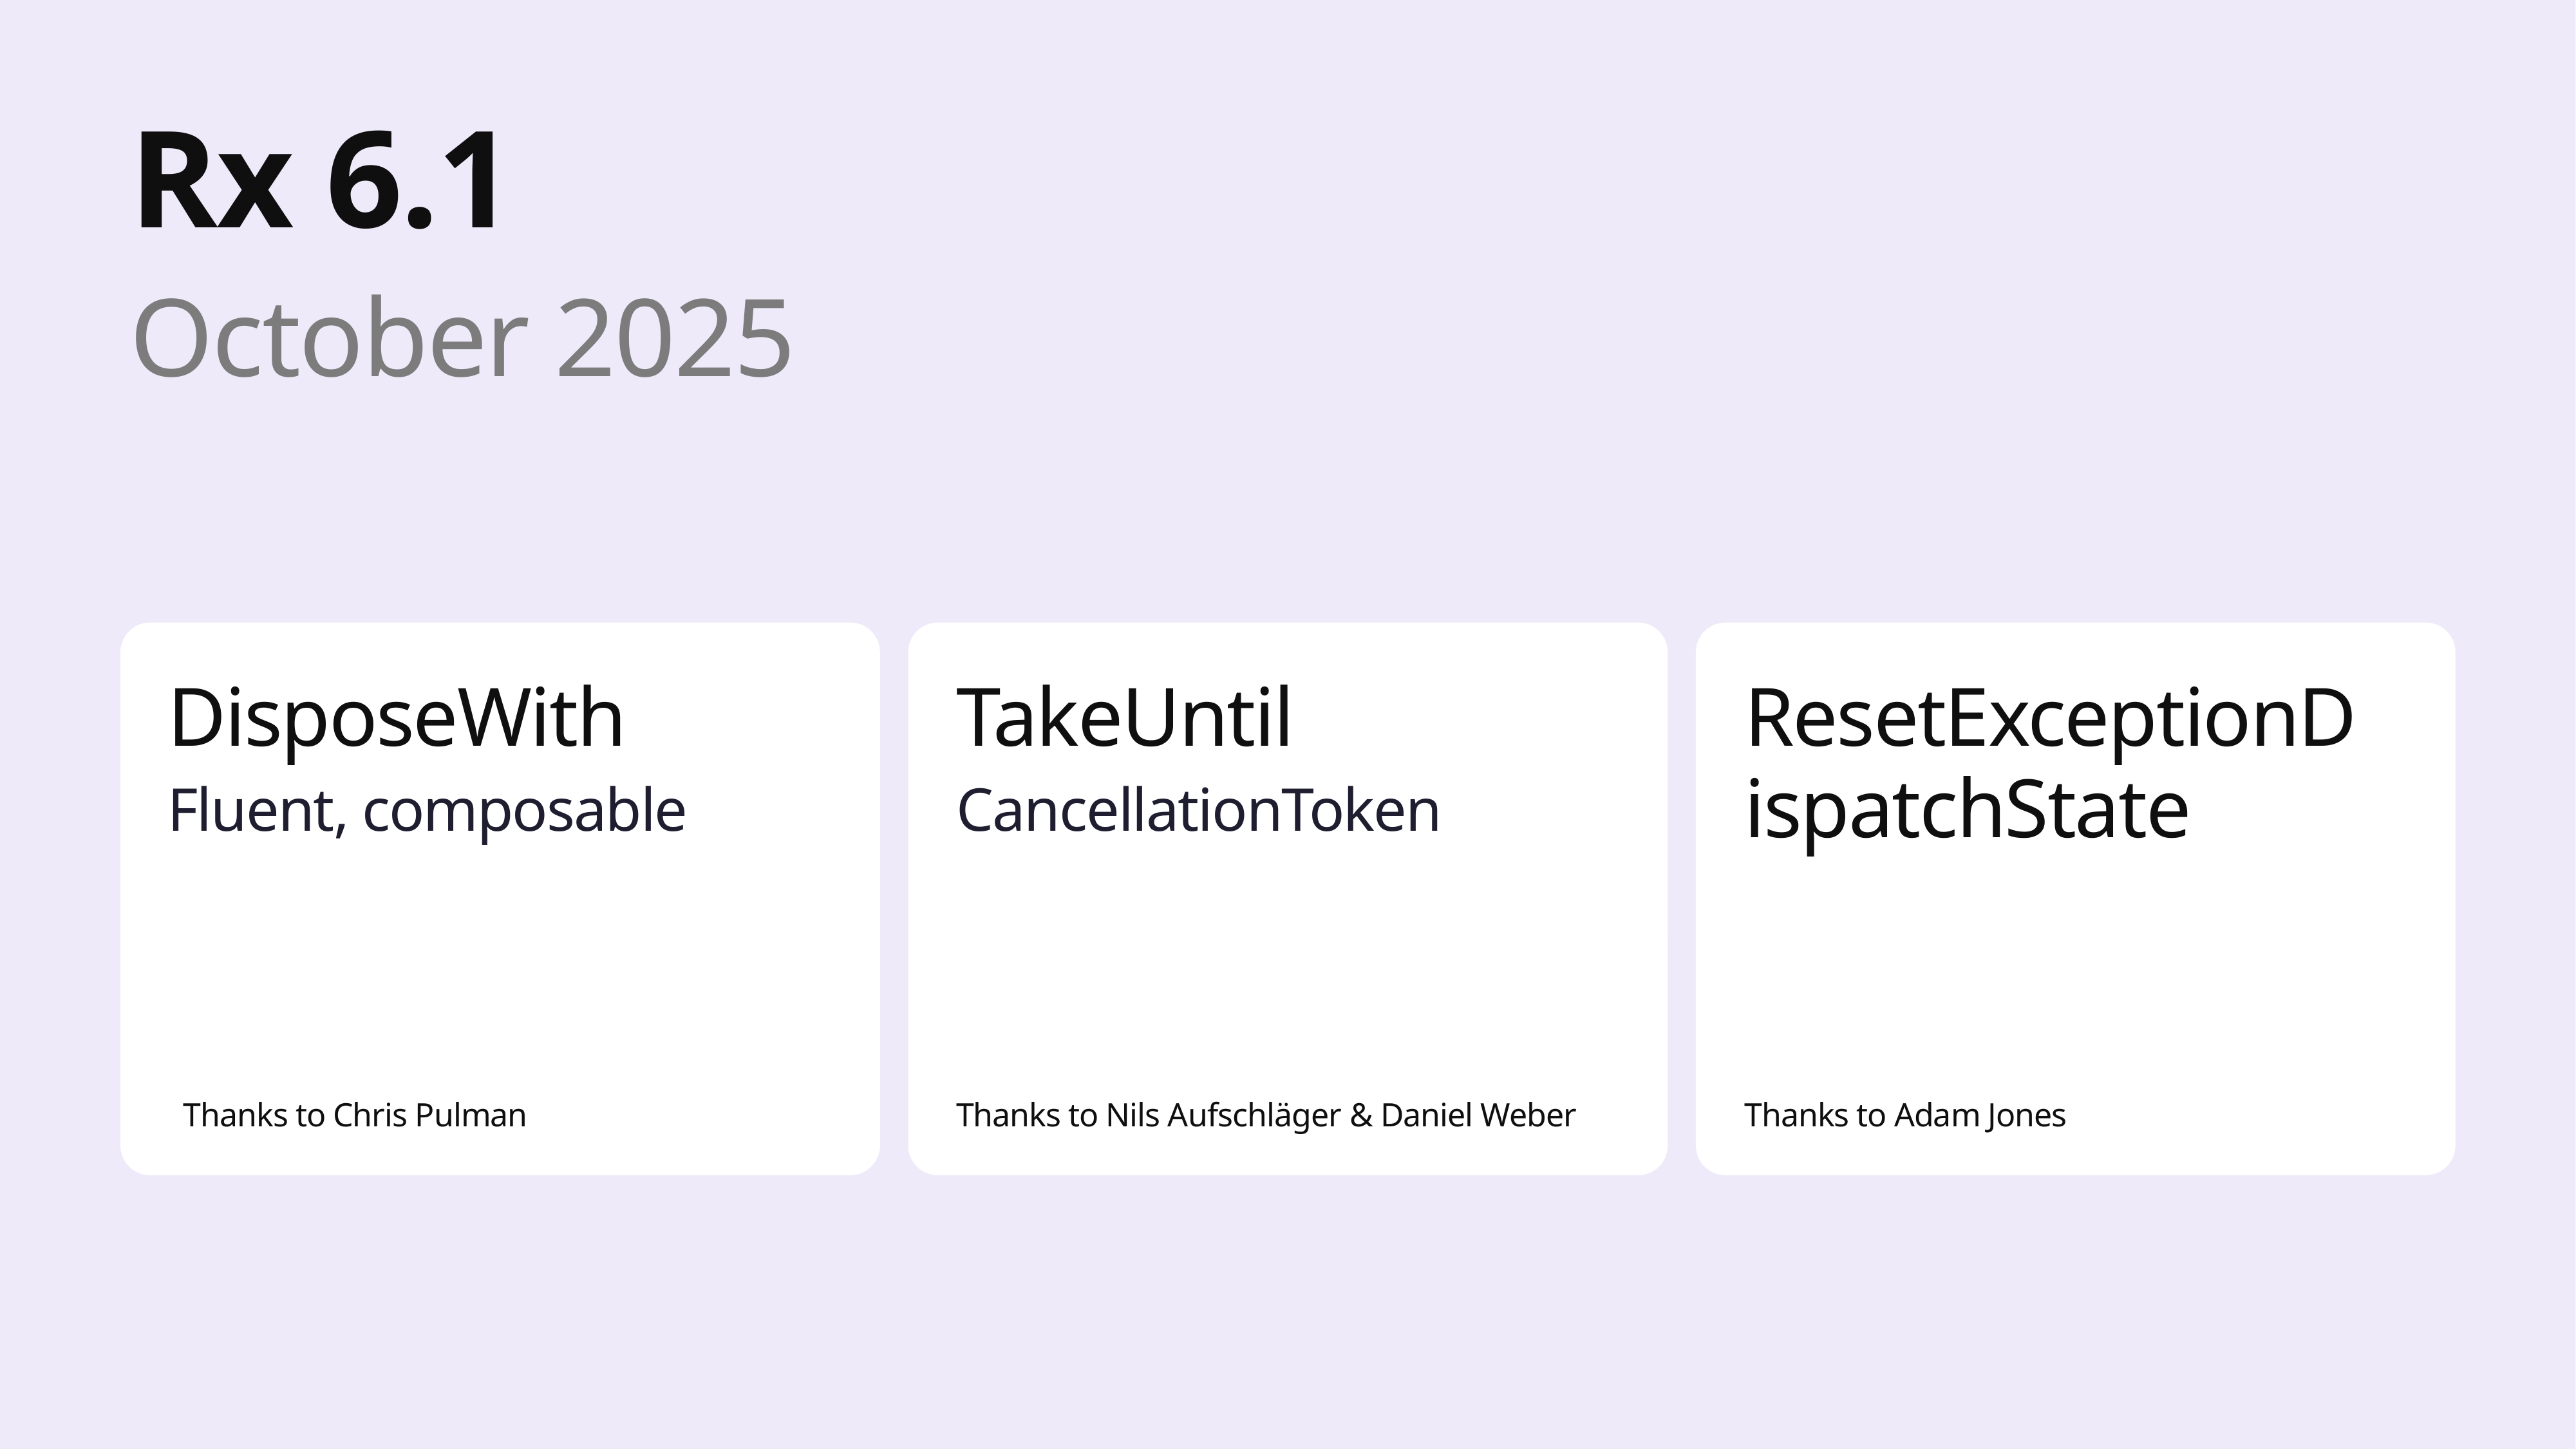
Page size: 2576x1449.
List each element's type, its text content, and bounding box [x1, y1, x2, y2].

list DisposeWith [158, 666, 807, 746]
text_box [1695, 621, 2456, 1176]
list CancellationToken [946, 746, 1595, 846]
list TakeUntil [946, 666, 1595, 746]
list Rx 6.1 [120, 158, 861, 258]
list ResetExceptionDispatchState [1735, 666, 2383, 766]
text_box [120, 621, 881, 1176]
list Fluent, composable [158, 746, 807, 846]
list October 2025 [120, 301, 861, 402]
list Thanks to Nils Aufschläger & Daniel Weber [946, 1079, 1627, 1138]
list Thanks to Adam Jones [1735, 1079, 2371, 1138]
text_box Thanks to Chris Pulman [174, 1079, 640, 1138]
text_box [907, 621, 1669, 1176]
